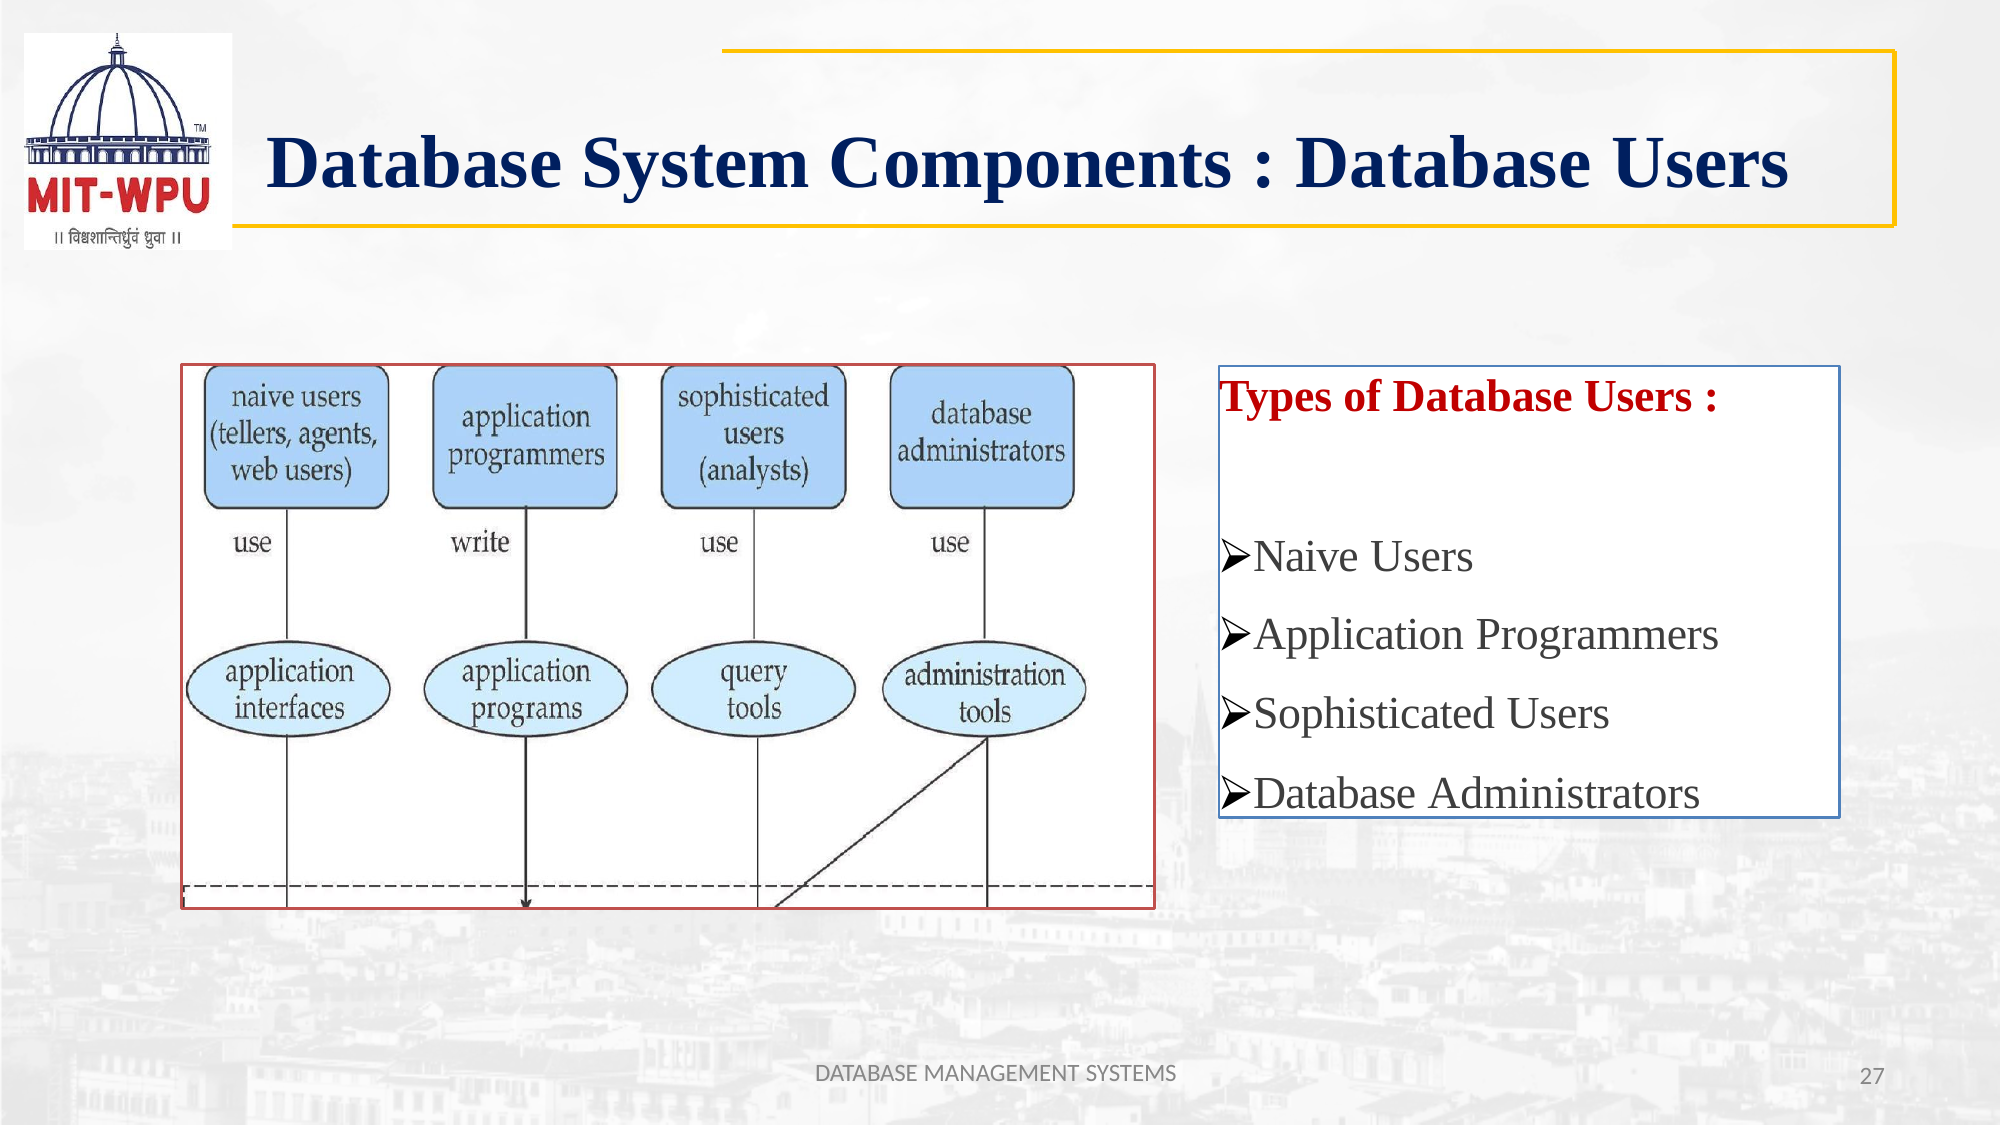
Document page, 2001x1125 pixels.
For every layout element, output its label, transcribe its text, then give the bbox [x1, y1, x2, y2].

slide_number 27 [1853, 1060, 1892, 1125]
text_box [179, 363, 1157, 910]
text_box Types of Database Users : ⮚Naive Users ⮚Application Programmers ⮚Sophisticated Users ⮚Database Administrators [1219, 365, 1840, 818]
text_box [24, 33, 233, 250]
footer DATABASE MANAGEMENT SYSTEMS [813, 1060, 1187, 1125]
title Database System Components : Database Users [264, 110, 1793, 301]
picture [0, 0, 2000, 1125]
